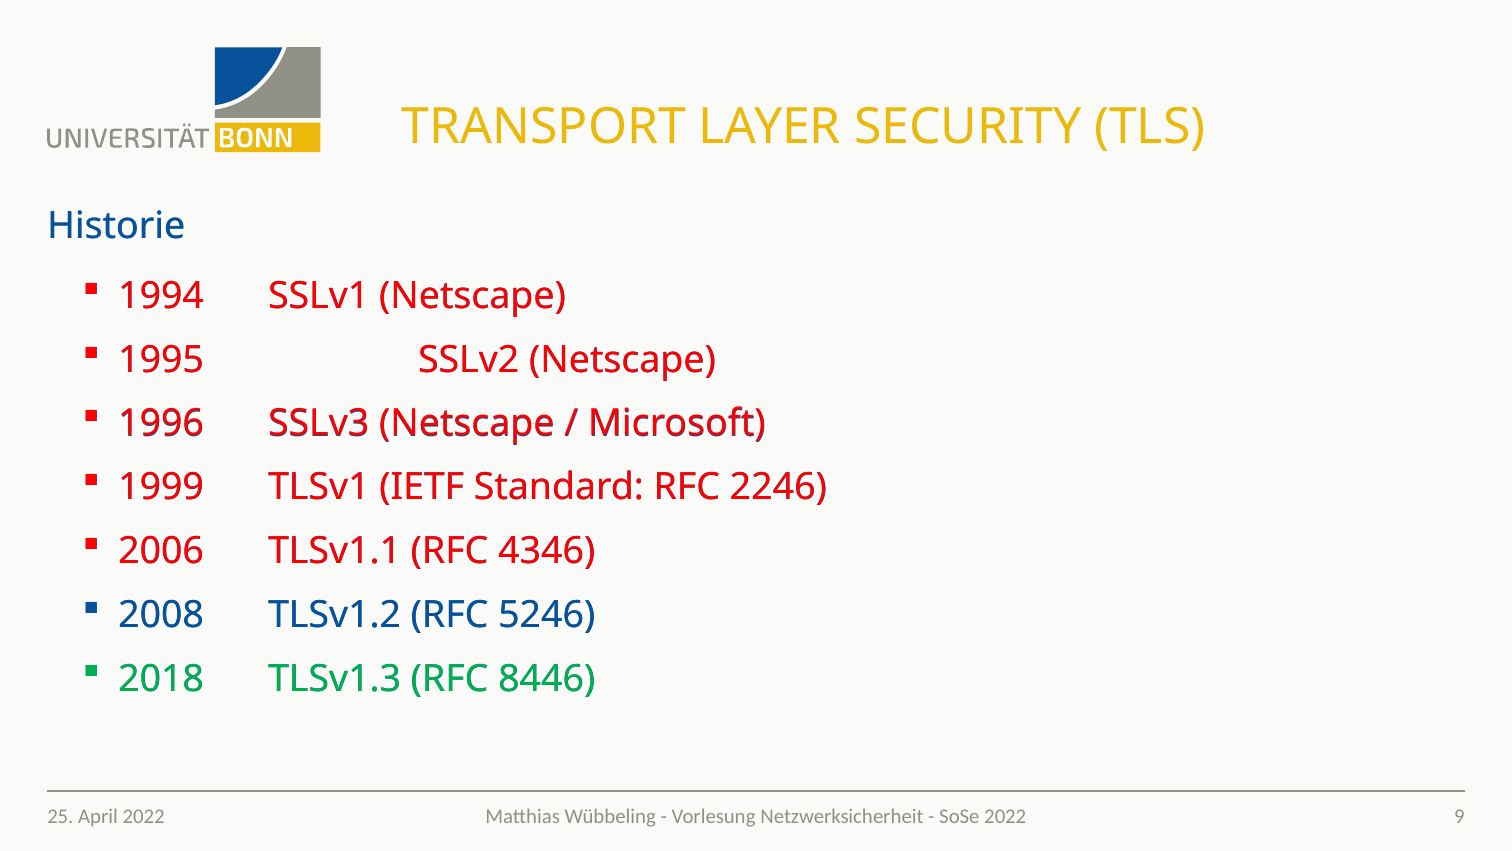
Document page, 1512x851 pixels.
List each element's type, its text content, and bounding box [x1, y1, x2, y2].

title Transport Layer Security (TLS) [401, 47, 1465, 154]
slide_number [47, 791, 189, 839]
footer Matthias Wübbeling - Vorlesung Netzwerksicherheit - SoSe 2022 [342, 791, 1170, 839]
slide_number 9 [1370, 791, 1465, 839]
text_box Historie 1994 SSLv1 (Netscape) 1995 SSLv2 (Netscape) 1996 SSLv3 (Netscape / Microsoft) 1999 TLSv1 (IETF Standard: RFC 2246) 2006 TLSv1.1 (RFC 4346) 2008 TLSv1.2 (RFC 5246) 2018 TLSv1.3 (RFC 8446) [47, 200, 1465, 745]
